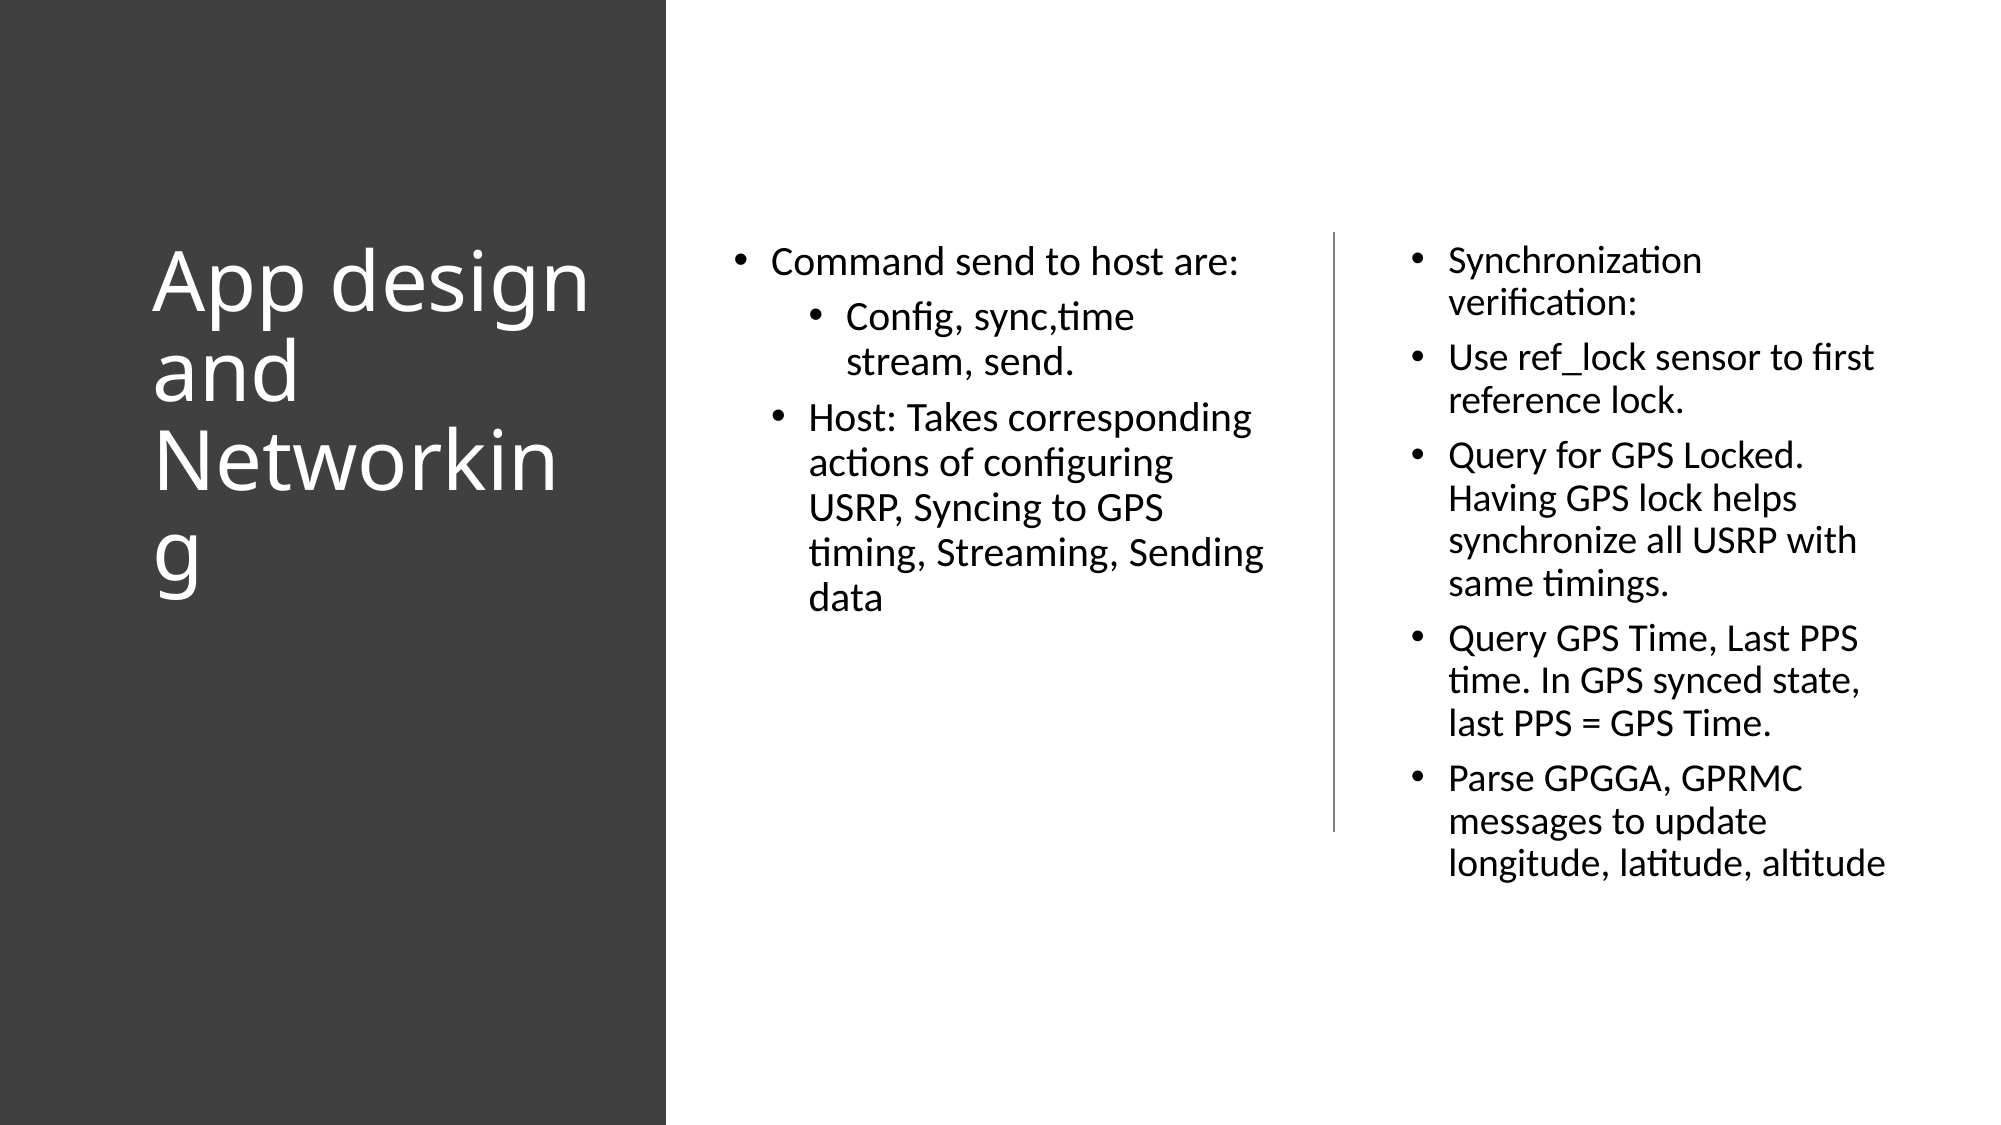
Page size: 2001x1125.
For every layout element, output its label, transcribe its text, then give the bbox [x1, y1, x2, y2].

text_box Synchronization verification: Use ref_lock sensor to first reference lock. Query for GPS Locked. Having GPS lock helps synchronize all USRP with same timings. Query GPS Time, Last PPS time. In GPS synced state, last PPS = GPS Time. Parse GPGGA, GPRMC messages to update longitude, latitude, altitude [1386, 231, 1911, 948]
list Command send to host are: Config, sync,time stream, send. Host: Takes corresponding actions of configuring USRP, Syncing to GPS timing, Streaming, Sending data [718, 231, 1281, 948]
title App design and Networking [137, 231, 613, 948]
text_box [0, 0, 667, 1125]
